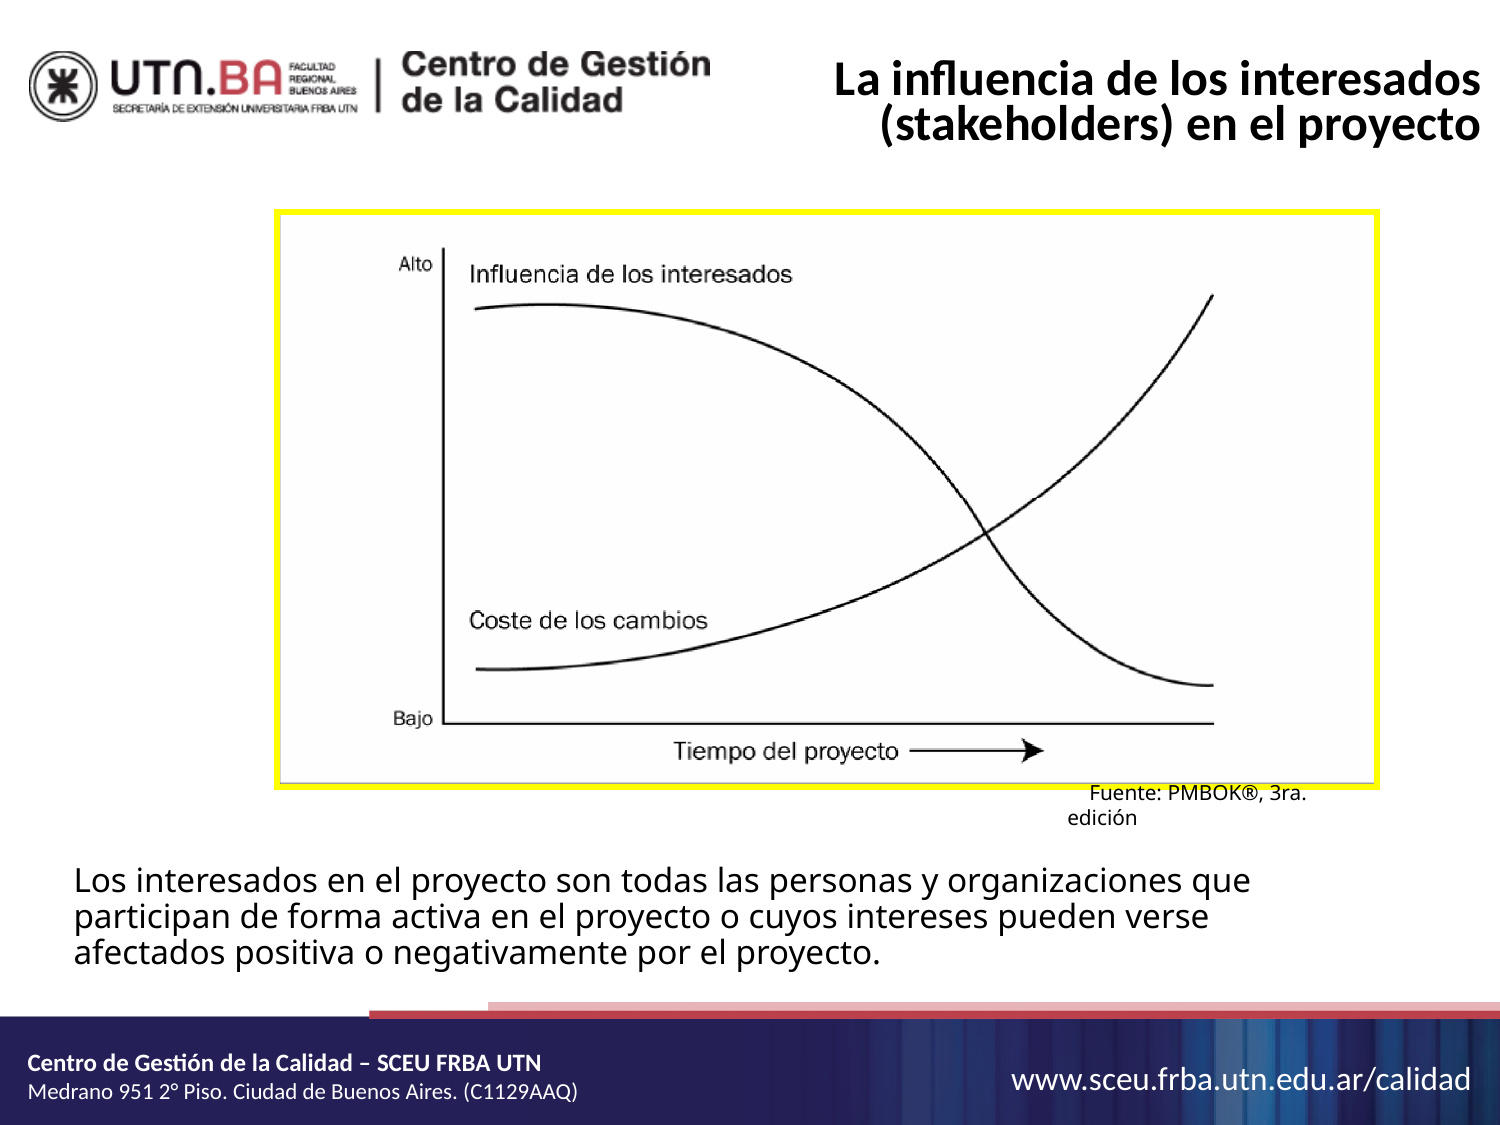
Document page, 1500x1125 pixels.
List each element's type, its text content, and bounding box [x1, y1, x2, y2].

picture [29, 51, 710, 122]
text_box Fuente: PMBOK®, 3ra. edición [1052, 788, 1383, 823]
picture [0, 1002, 1500, 1125]
picture [276, 210, 1379, 786]
text_box La influencia de los interesados (stakeholders) en el proyecto [726, 45, 1497, 164]
text_box Los interesados en el proyecto son todas las personas y organizaciones que participan de forma activa en el proyecto o cuyos intereses pueden verse afectados positiva o negativamente por el proyecto. [58, 849, 1453, 987]
